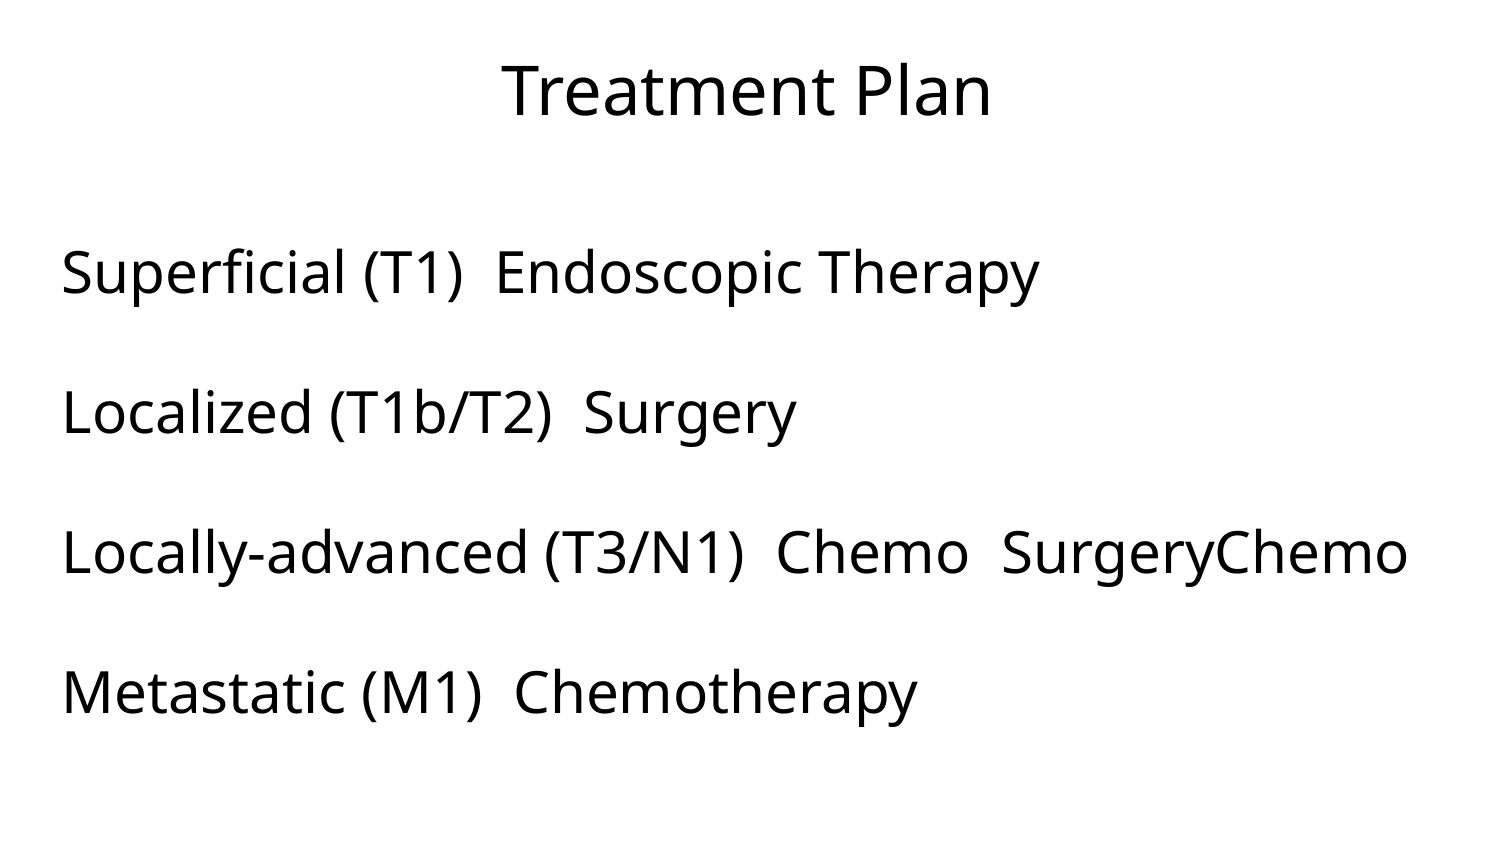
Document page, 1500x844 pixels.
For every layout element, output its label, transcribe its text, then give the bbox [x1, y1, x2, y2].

title Treatment Plan [46, 33, 1450, 143]
